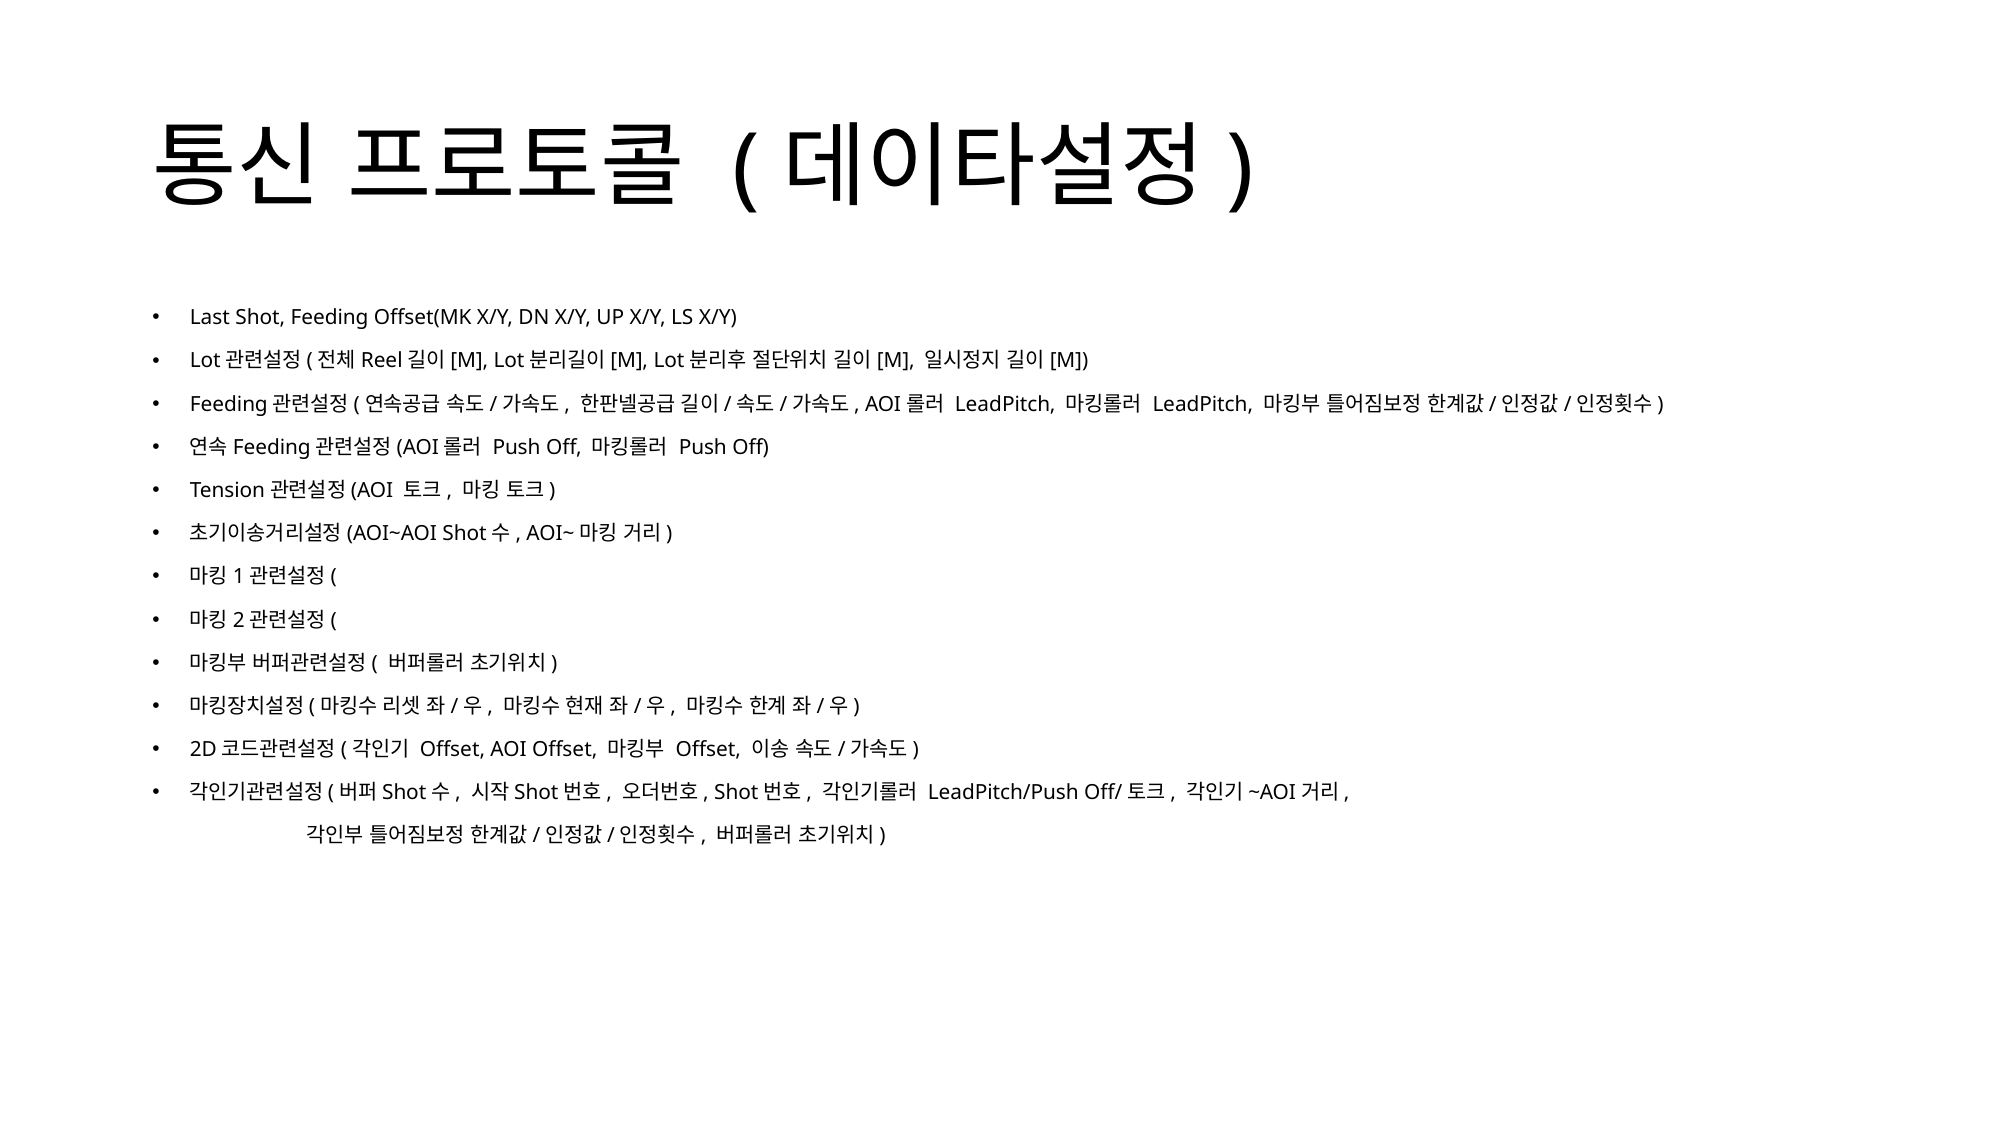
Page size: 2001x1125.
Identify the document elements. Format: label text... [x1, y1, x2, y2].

list Last Shot, Feeding Offset(MK X/Y, DN X/Y, UP X/Y, LS X/Y) Lot관련설정(전체Reel길이[M], Lot분리길이[M], Lot분리후 절단위치 길이[M], 일시정지 길이[M]) Feeding관련설정(연속공급 속도/가속도, 한판넬공급 길이/속도/가속도, AOI롤러 LeadPitch, 마킹롤러 LeadPitch, 마킹부 틀어짐보정 한계값/인정값/인정횟수) 연속Feeding관련설정(AOI롤러 Push Off, 마킹롤러 Push Off) Tension관련설정(AOI 토크, 마킹 토크) 초기이송거리설정(AOI~AOI Shot수, AOI~마킹 거리) 마킹1관련설정( 마킹2관련설정( 마킹부 버퍼관련설정( 버퍼롤러 초기위치) 마킹장치설정(마킹수 리셋 좌/우, 마킹수 현재 좌/우, 마킹수 한계 좌/우) 2D코드관련설정(각인기 Offset, AOI Offset, 마킹부 Offset, 이송 속도/가속도) 각인기관련설정(버퍼Shot수, 시작Shot번호, 오더번호, Shot번호, 각인기롤러 LeadPitch/Push Off/토크, 각인기~AOI거리, 각인부 틀어짐보정 한계값/인정값/인정횟수, 버퍼롤러 초기위치) [137, 299, 1863, 1014]
title 통신 프로토콜 (데이타설정) [137, 59, 1863, 278]
